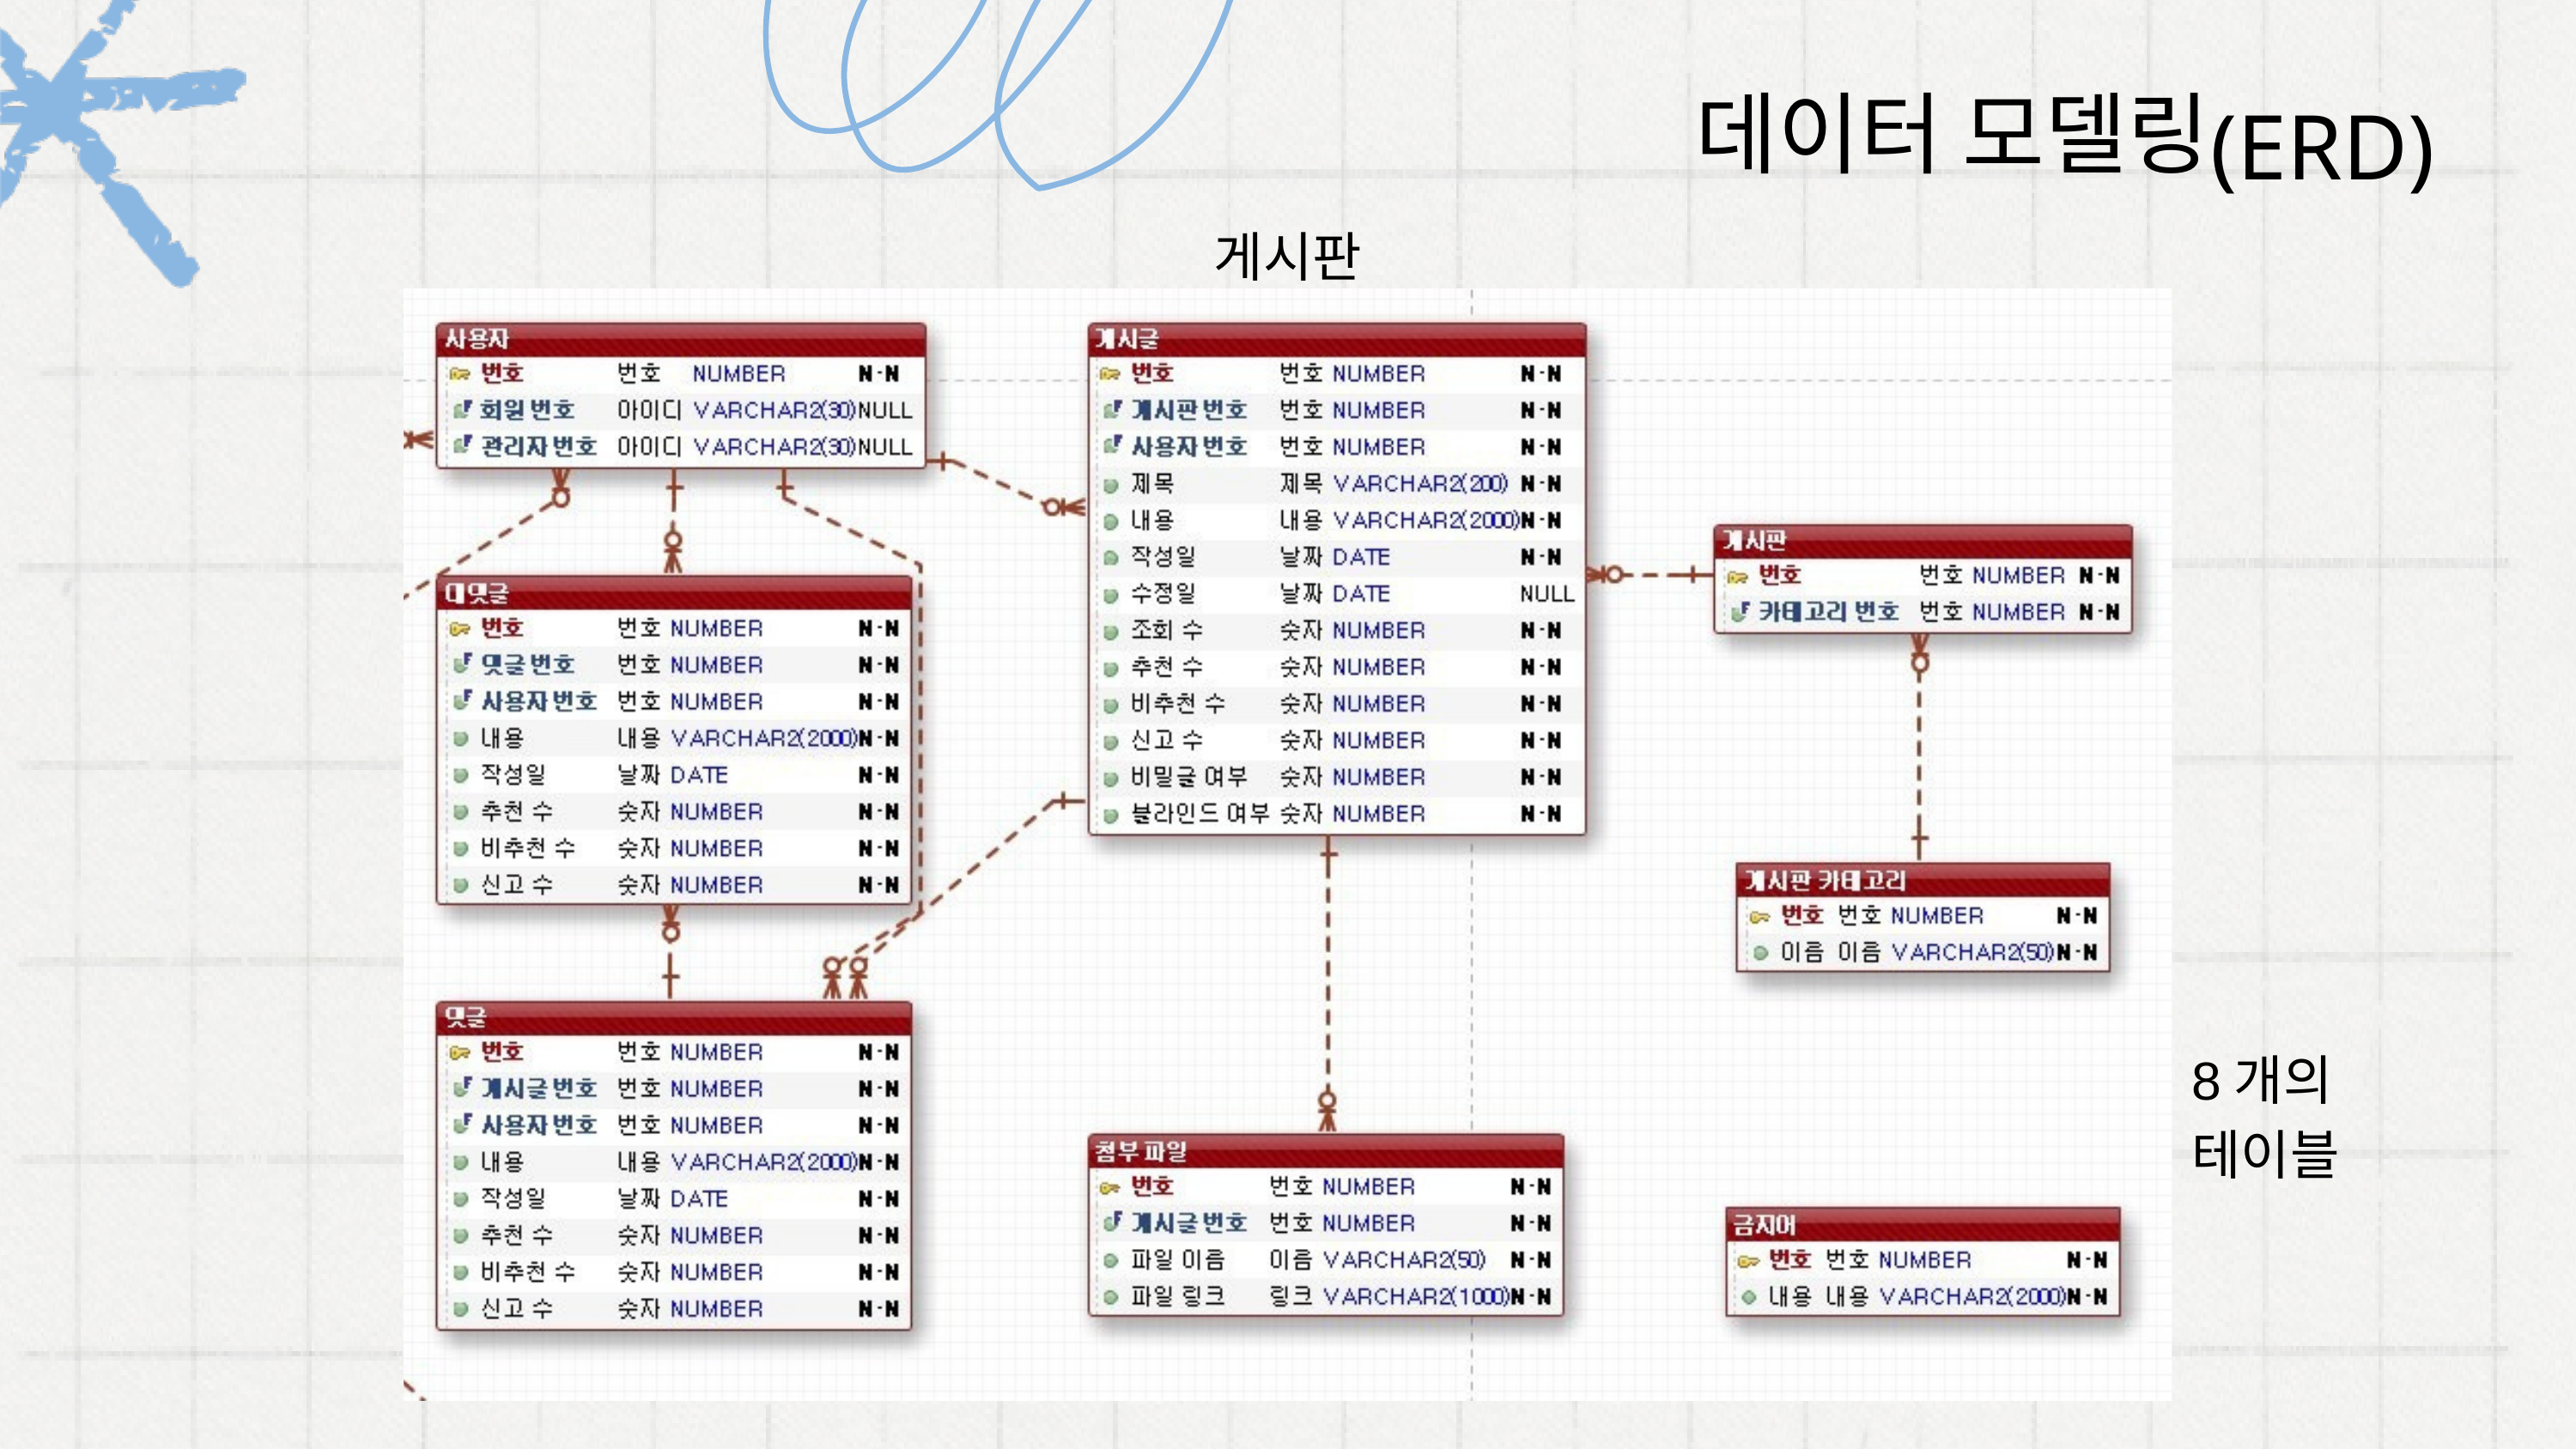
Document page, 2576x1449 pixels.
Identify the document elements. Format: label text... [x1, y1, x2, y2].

text_box 8개의 테이블 [2191, 1035, 2486, 1186]
text_box [403, 288, 2172, 1401]
text_box [0, 0, 246, 288]
text_box [0, 0, 2576, 1449]
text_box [630, 0, 1329, 192]
text_box (ERD) [2210, 72, 2453, 198]
text_box 게시판 [1213, 212, 1363, 363]
text_box 데이터 모델링 [1695, 59, 2211, 185]
